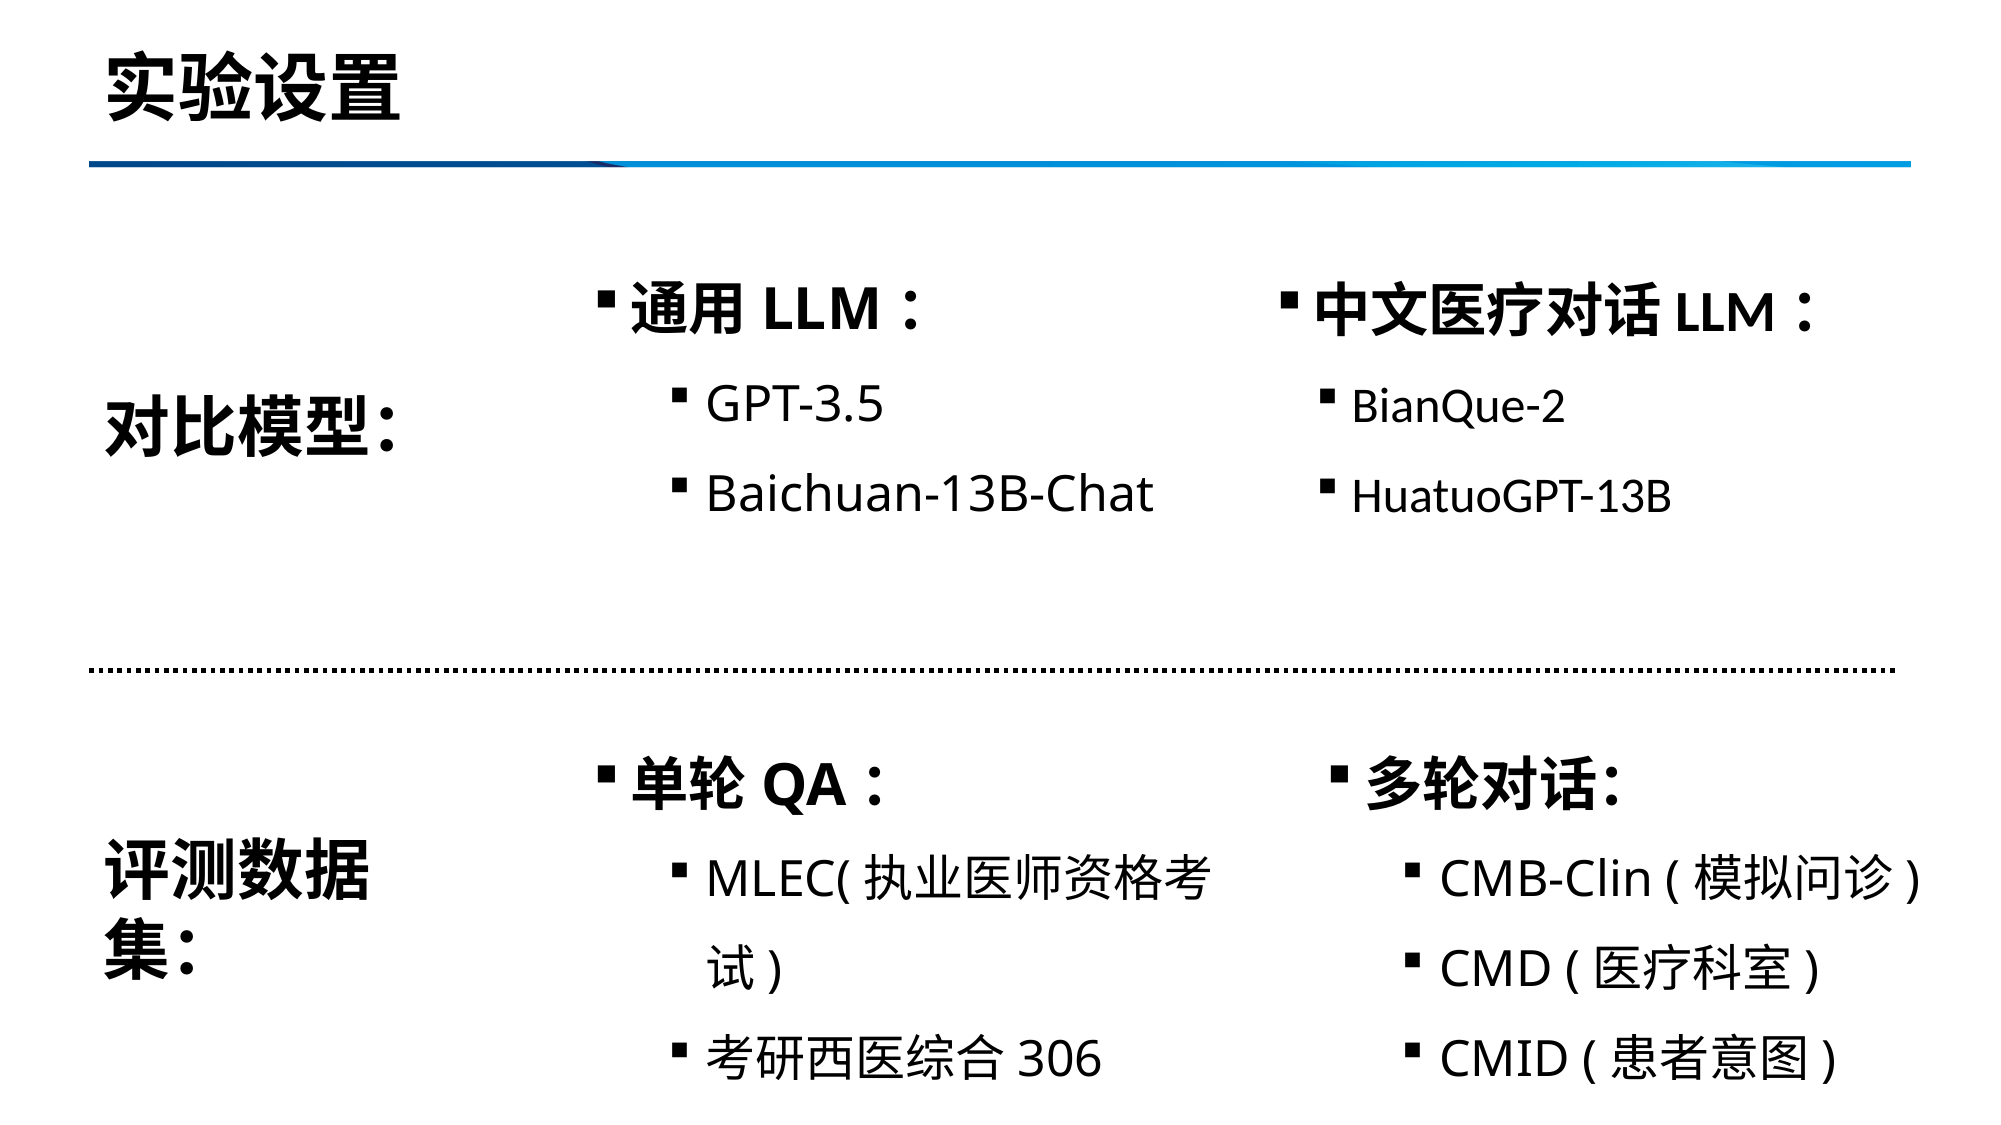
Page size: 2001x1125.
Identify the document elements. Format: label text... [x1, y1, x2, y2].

text_box 评测数据集： [89, 820, 511, 996]
title 实验设置 [89, 43, 1561, 144]
text_box 通用LLM： GPT-3.5 Baichuan-13B-Chat [578, 228, 1303, 650]
picture [89, 150, 1911, 175]
text_box 对比模型： [89, 376, 511, 472]
text_box 中文医疗对话LLM： BianQue-2 HuatuoGPT-13B [1261, 230, 2000, 530]
text_box 多轮对话： CMB-Clin (模拟问诊) CMD (医疗科室) CMID (患者意图) [1311, 704, 2000, 1125]
text_box 单轮QA： MLEC(执业医师资格考试) 考研西医综合306 [578, 704, 1303, 1125]
